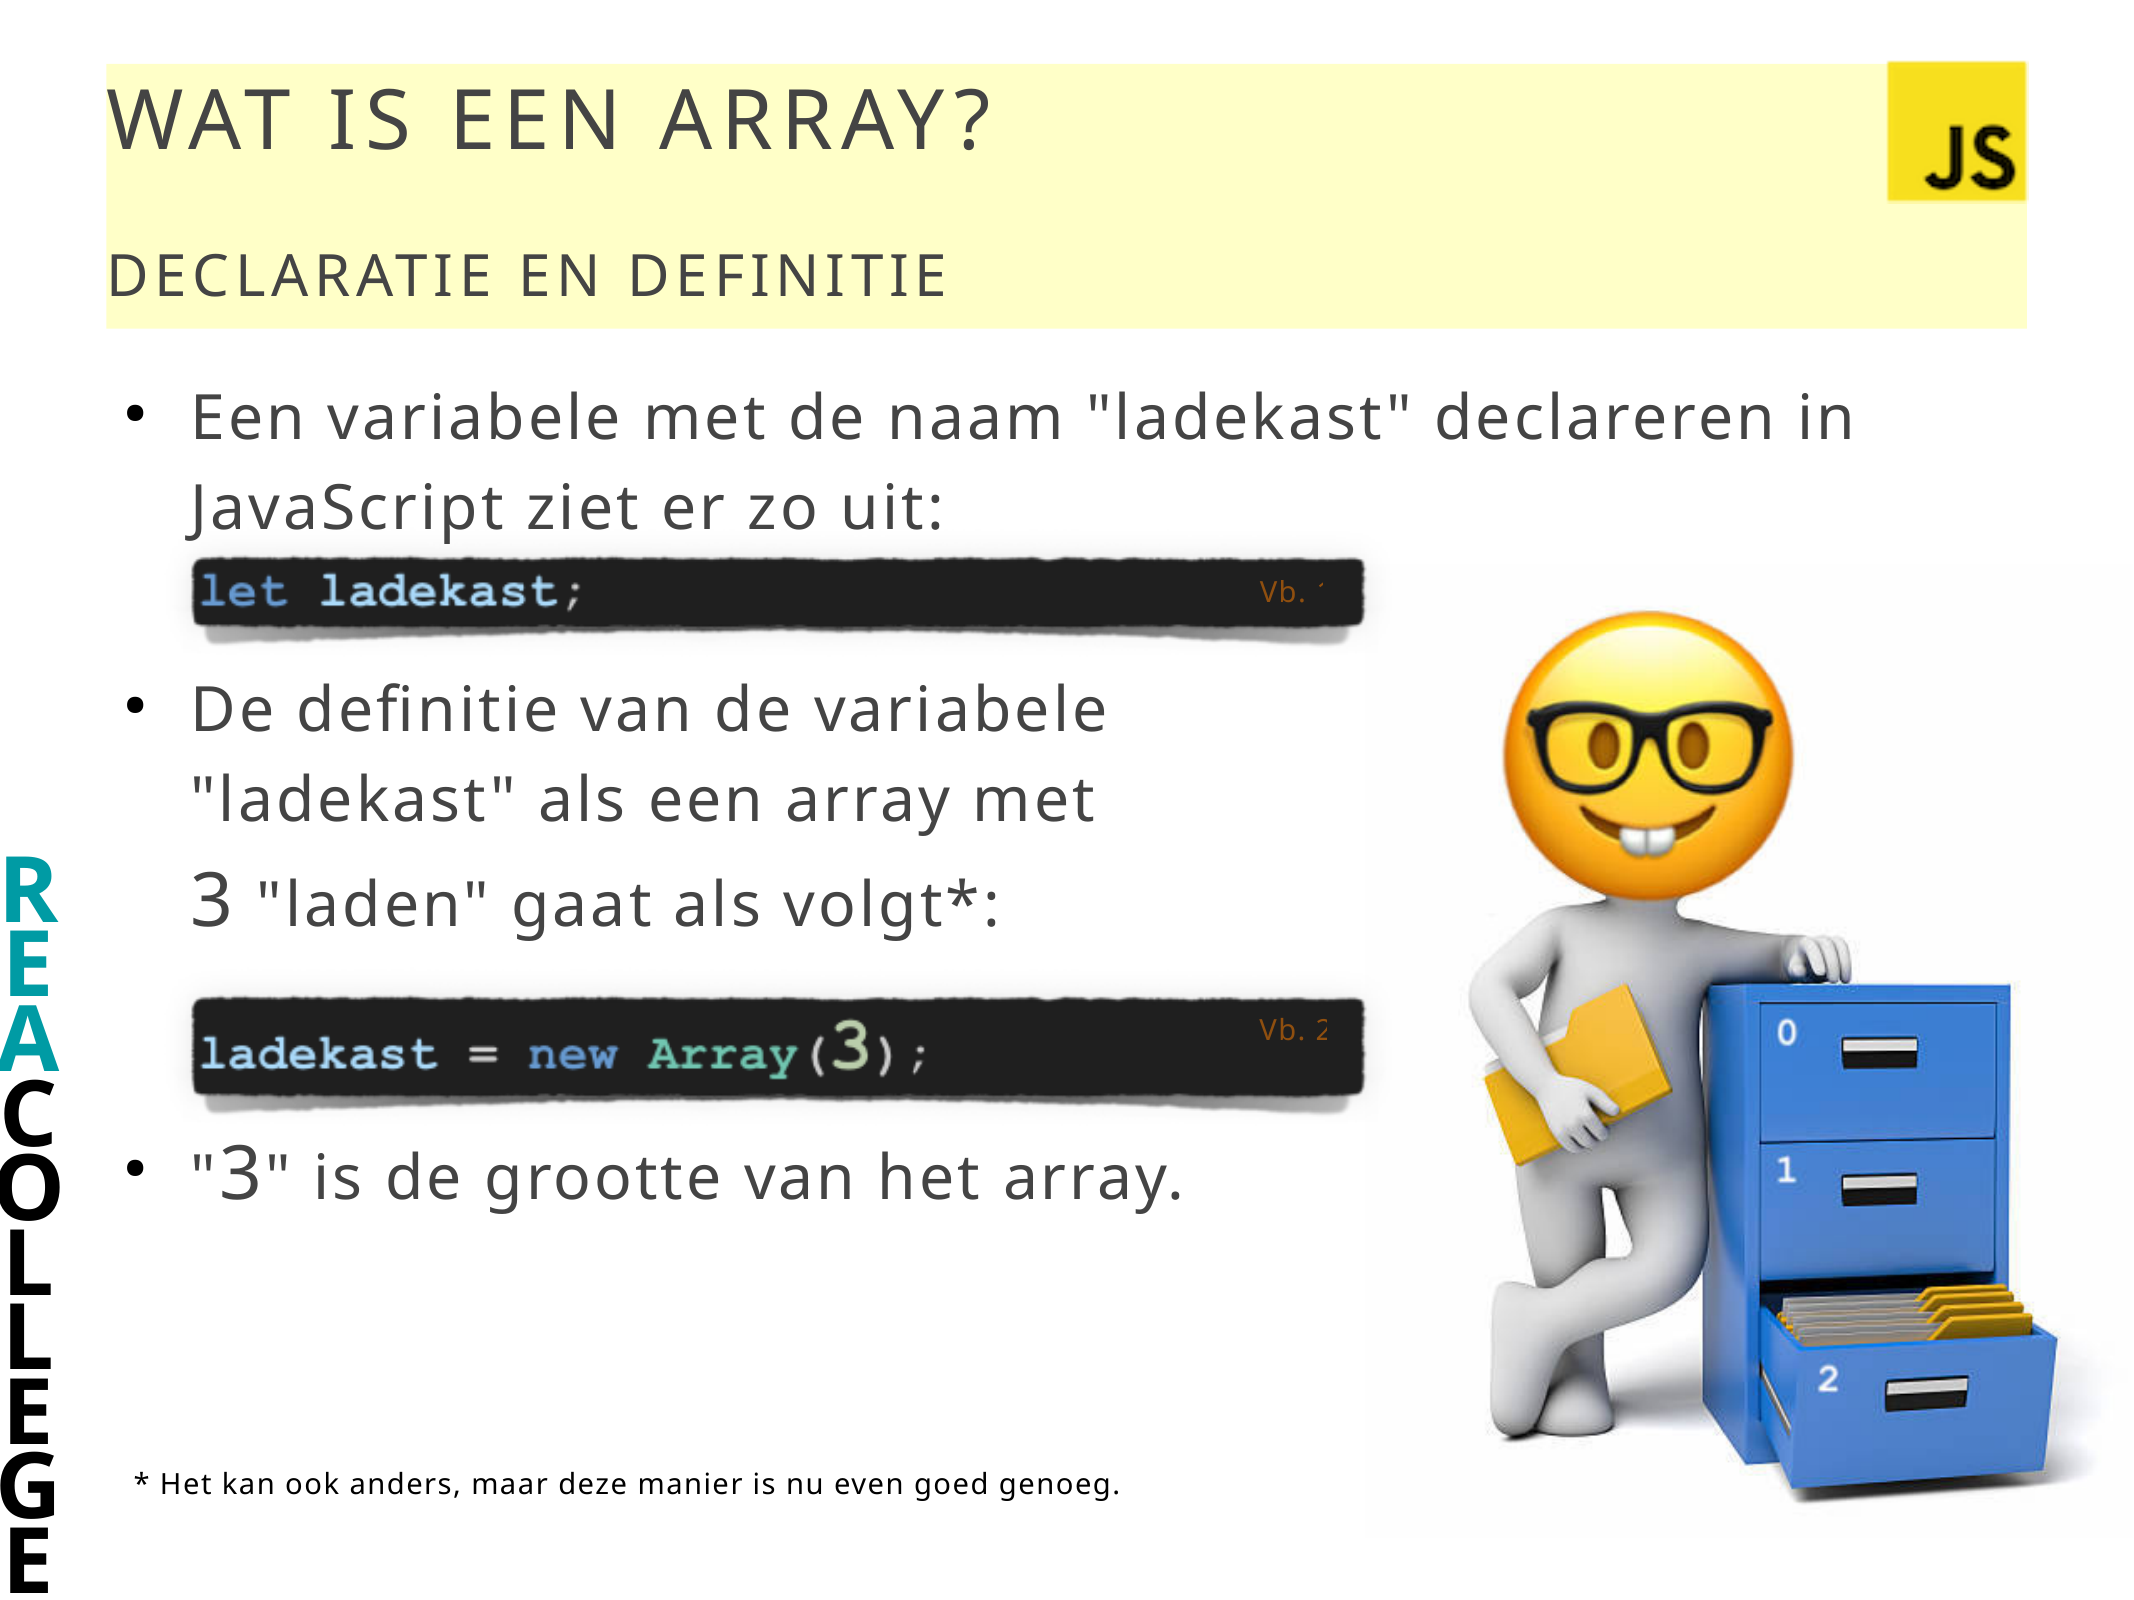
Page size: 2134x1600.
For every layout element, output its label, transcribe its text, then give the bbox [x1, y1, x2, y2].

picture [1886, 60, 2030, 204]
text_box * Het kan ook anders, maar deze manier is nu even goed genoeg. [123, 1458, 1133, 1511]
title Wat is een array? Declaratie en definitie [105, 63, 2028, 330]
list Een variabele met de naam "ladekast" declareren in JavaScript ziet er zo uit: De definitie van de variabele "ladekast" als een array met 3 "laden" gaat als volgt*: "3" is de grootte van het array. [105, 361, 2028, 1513]
picture [156, 518, 2134, 1538]
